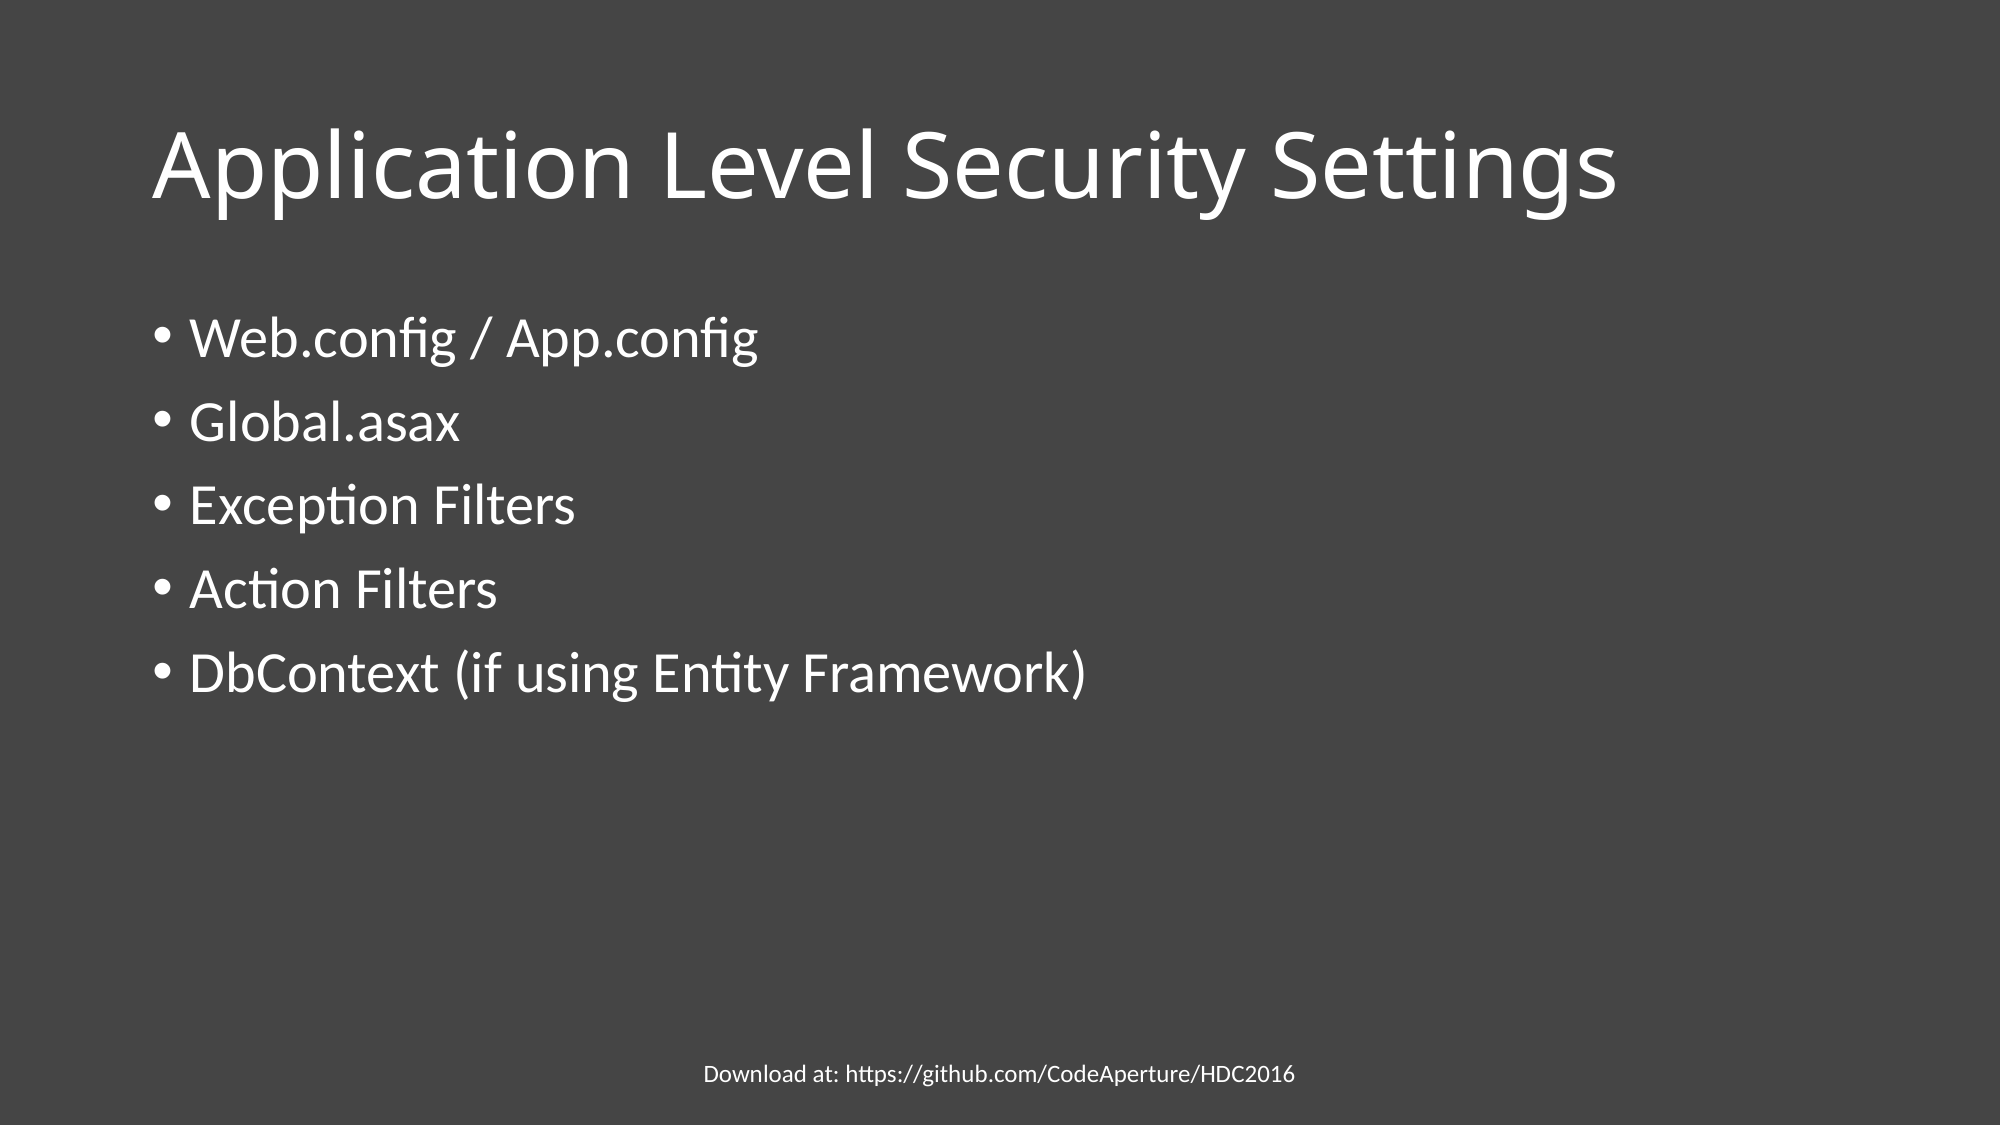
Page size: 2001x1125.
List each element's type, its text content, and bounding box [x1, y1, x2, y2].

title Application Level Security Settings [137, 59, 1863, 278]
footer Download at: https://github.com/CodeAperture/HDC2016 [662, 1042, 1338, 1103]
list Web.config / App.config Global.asax Exception Filters Action Filters DbContext (if using Entity Framework) [137, 299, 1863, 1014]
